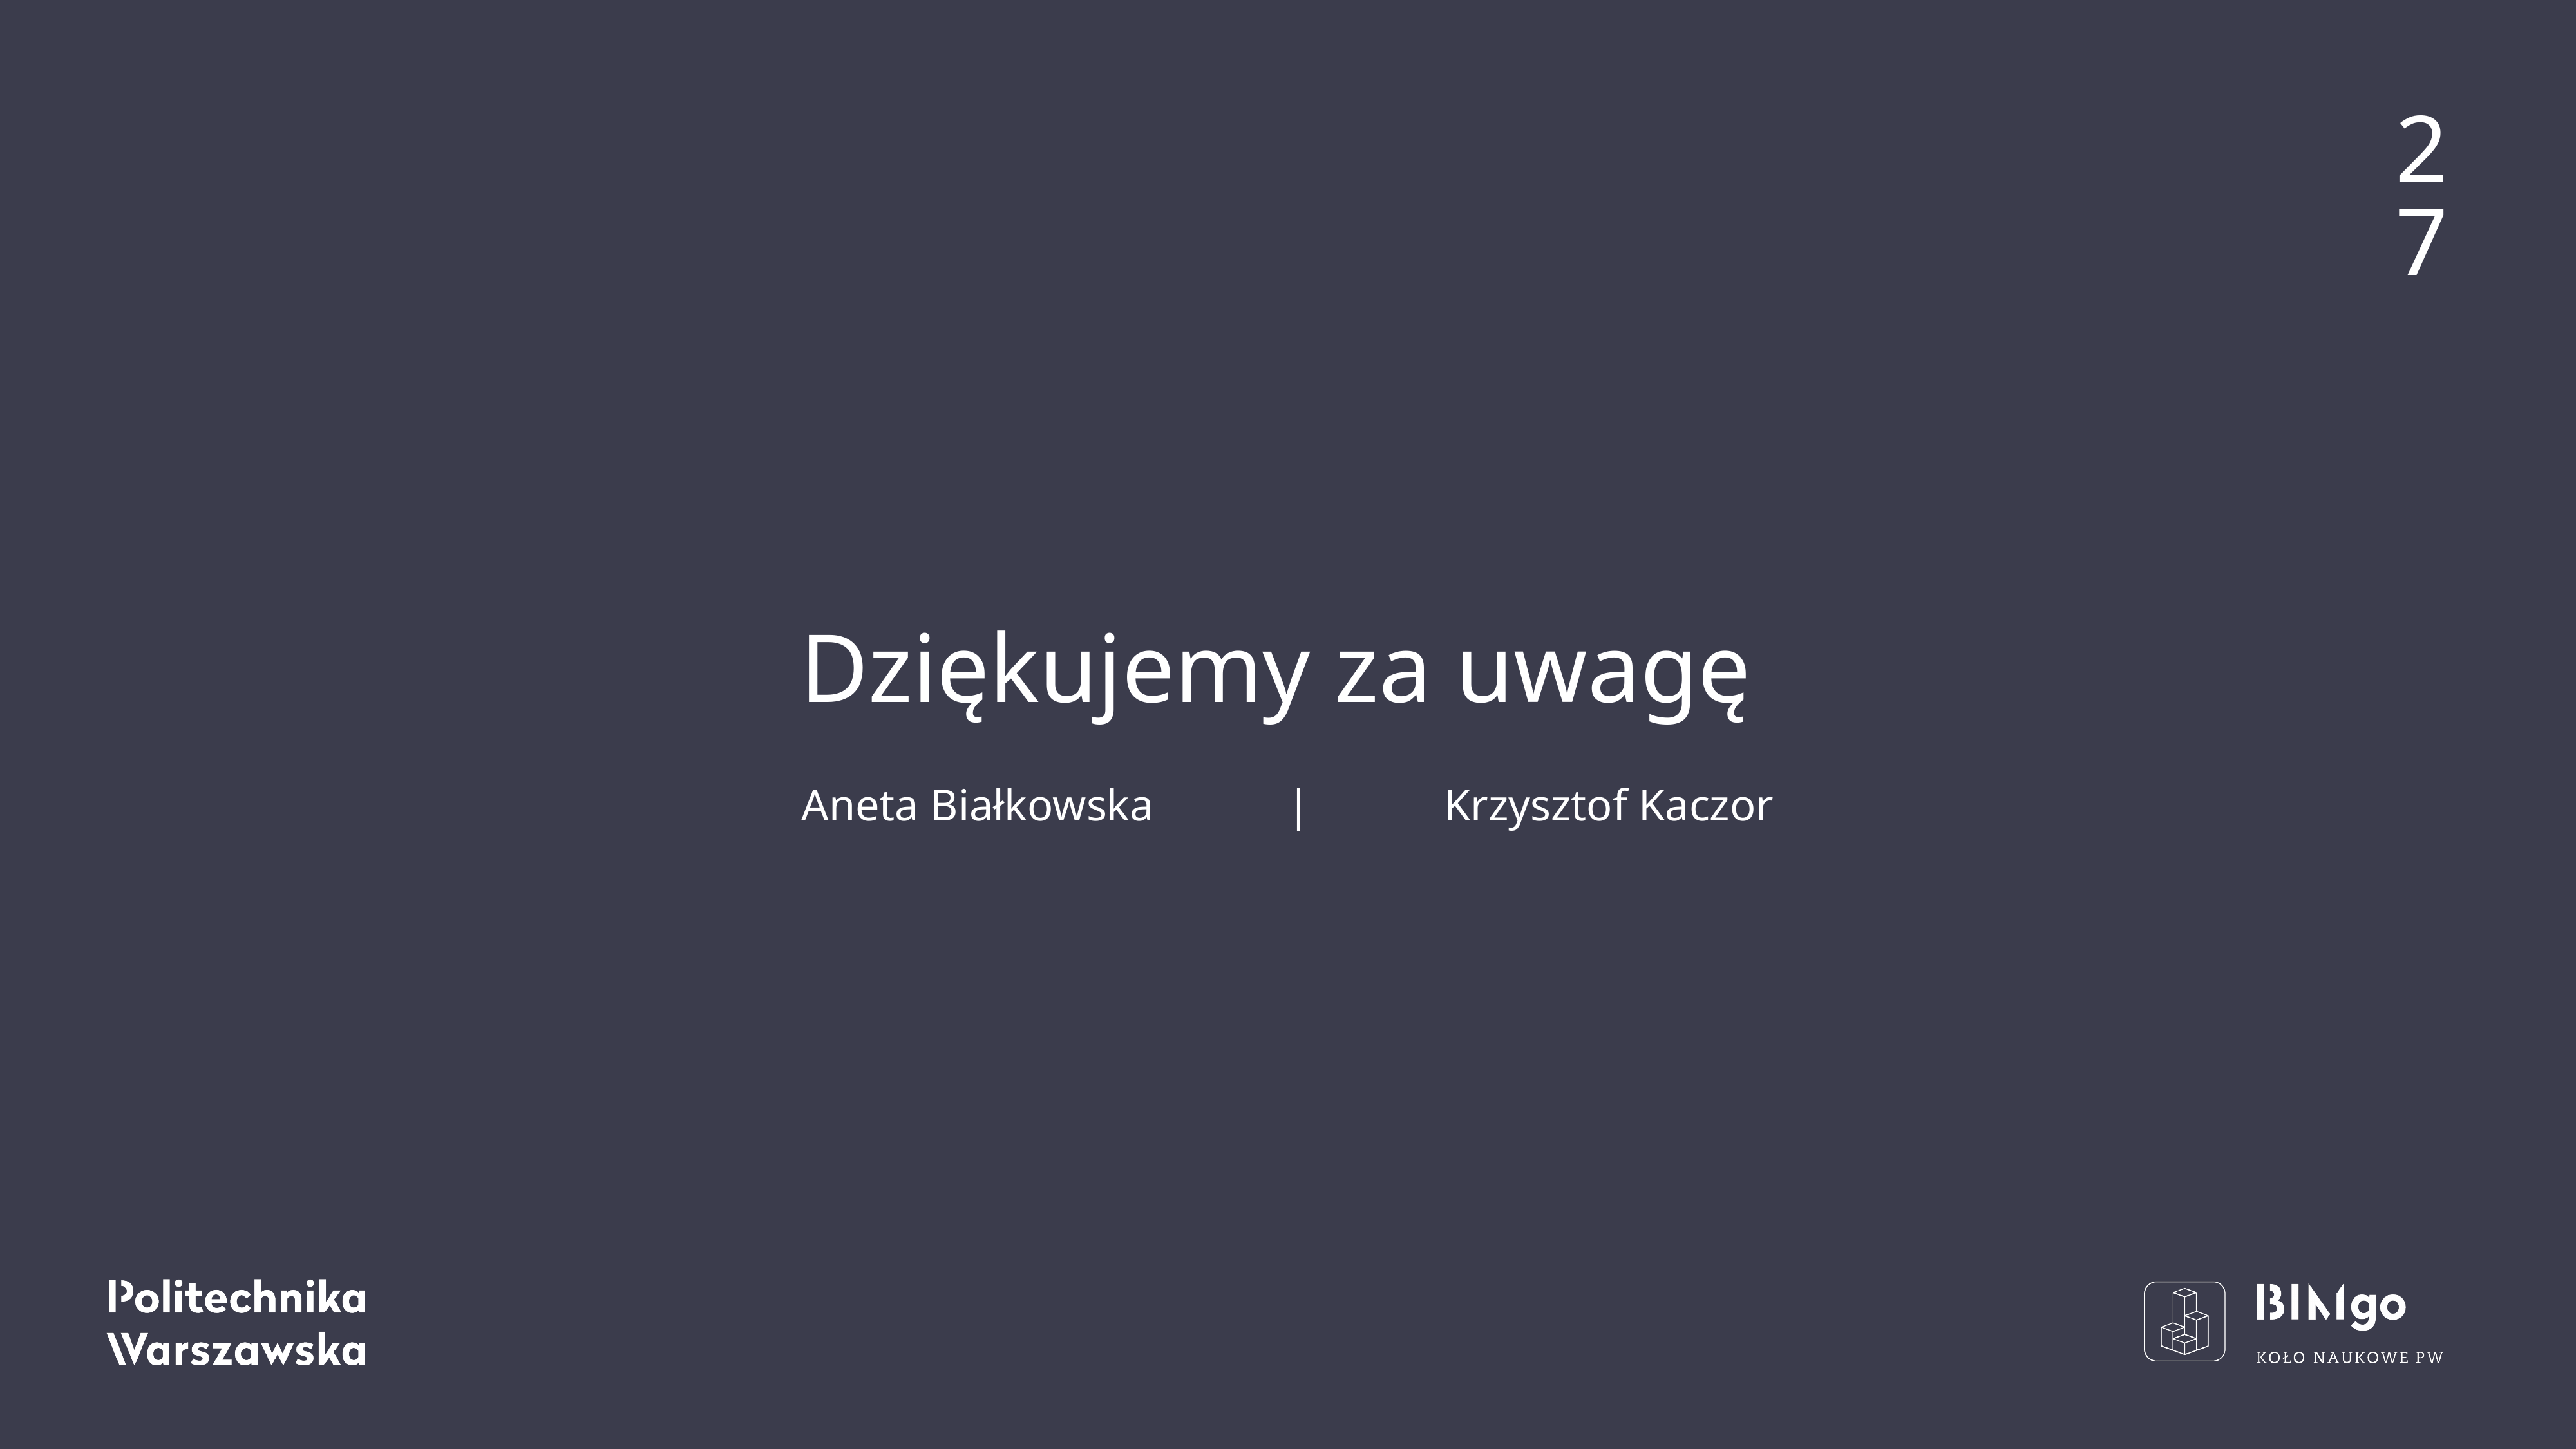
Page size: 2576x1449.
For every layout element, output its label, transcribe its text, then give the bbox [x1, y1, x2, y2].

picture [2141, 1278, 2448, 1366]
slide_number 27 [2394, 95, 2448, 208]
text_box Aneta Białkowska | Krzysztof Kaczor [727, 755, 1848, 842]
picture [106, 1278, 365, 1366]
text_box Dziękujemy za uwagę [710, 618, 1866, 724]
